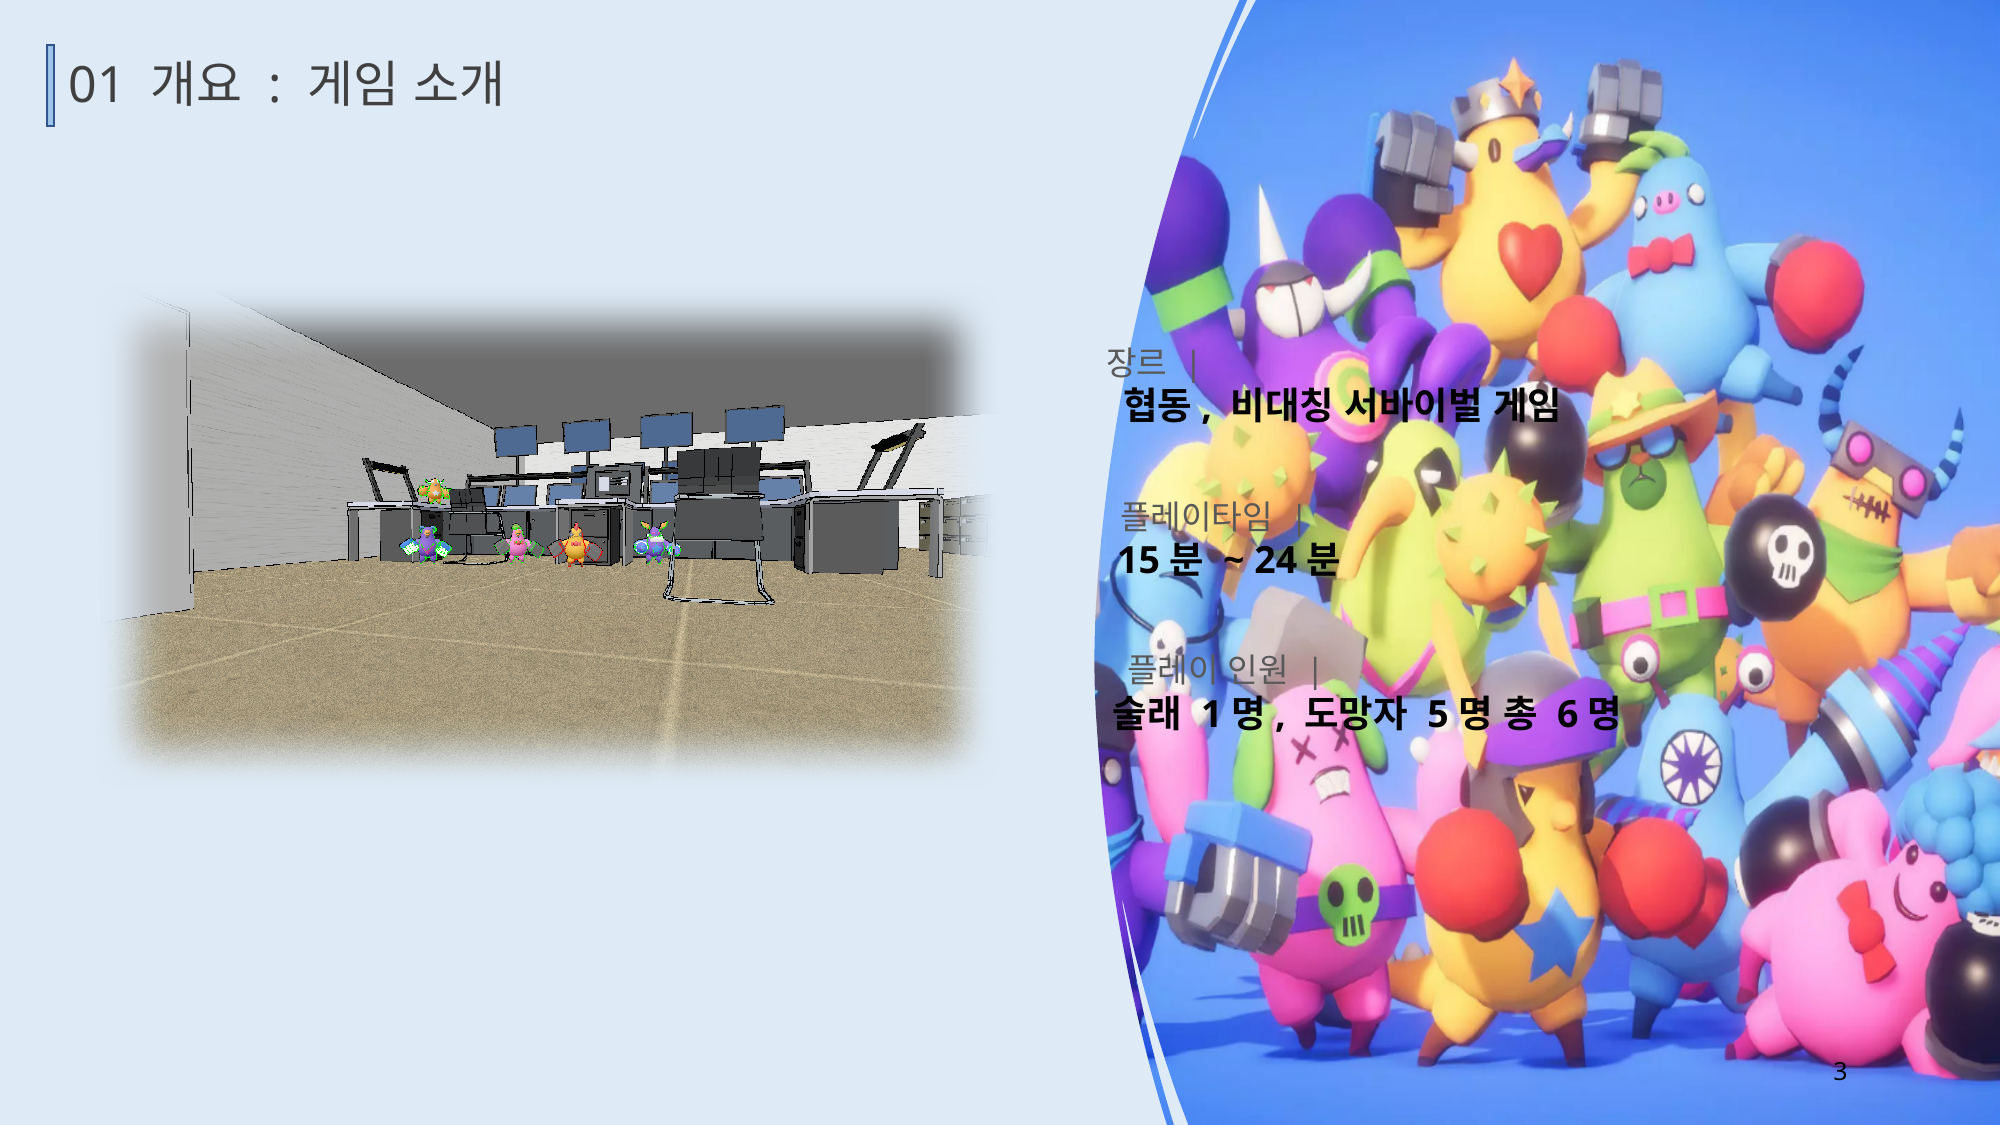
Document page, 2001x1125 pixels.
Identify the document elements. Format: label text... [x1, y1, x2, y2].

picture [1094, 0, 2000, 1125]
text_box 01 개요 : 게임 소개 [55, 44, 819, 120]
text_box [46, 44, 55, 127]
picture [94, 282, 1000, 791]
